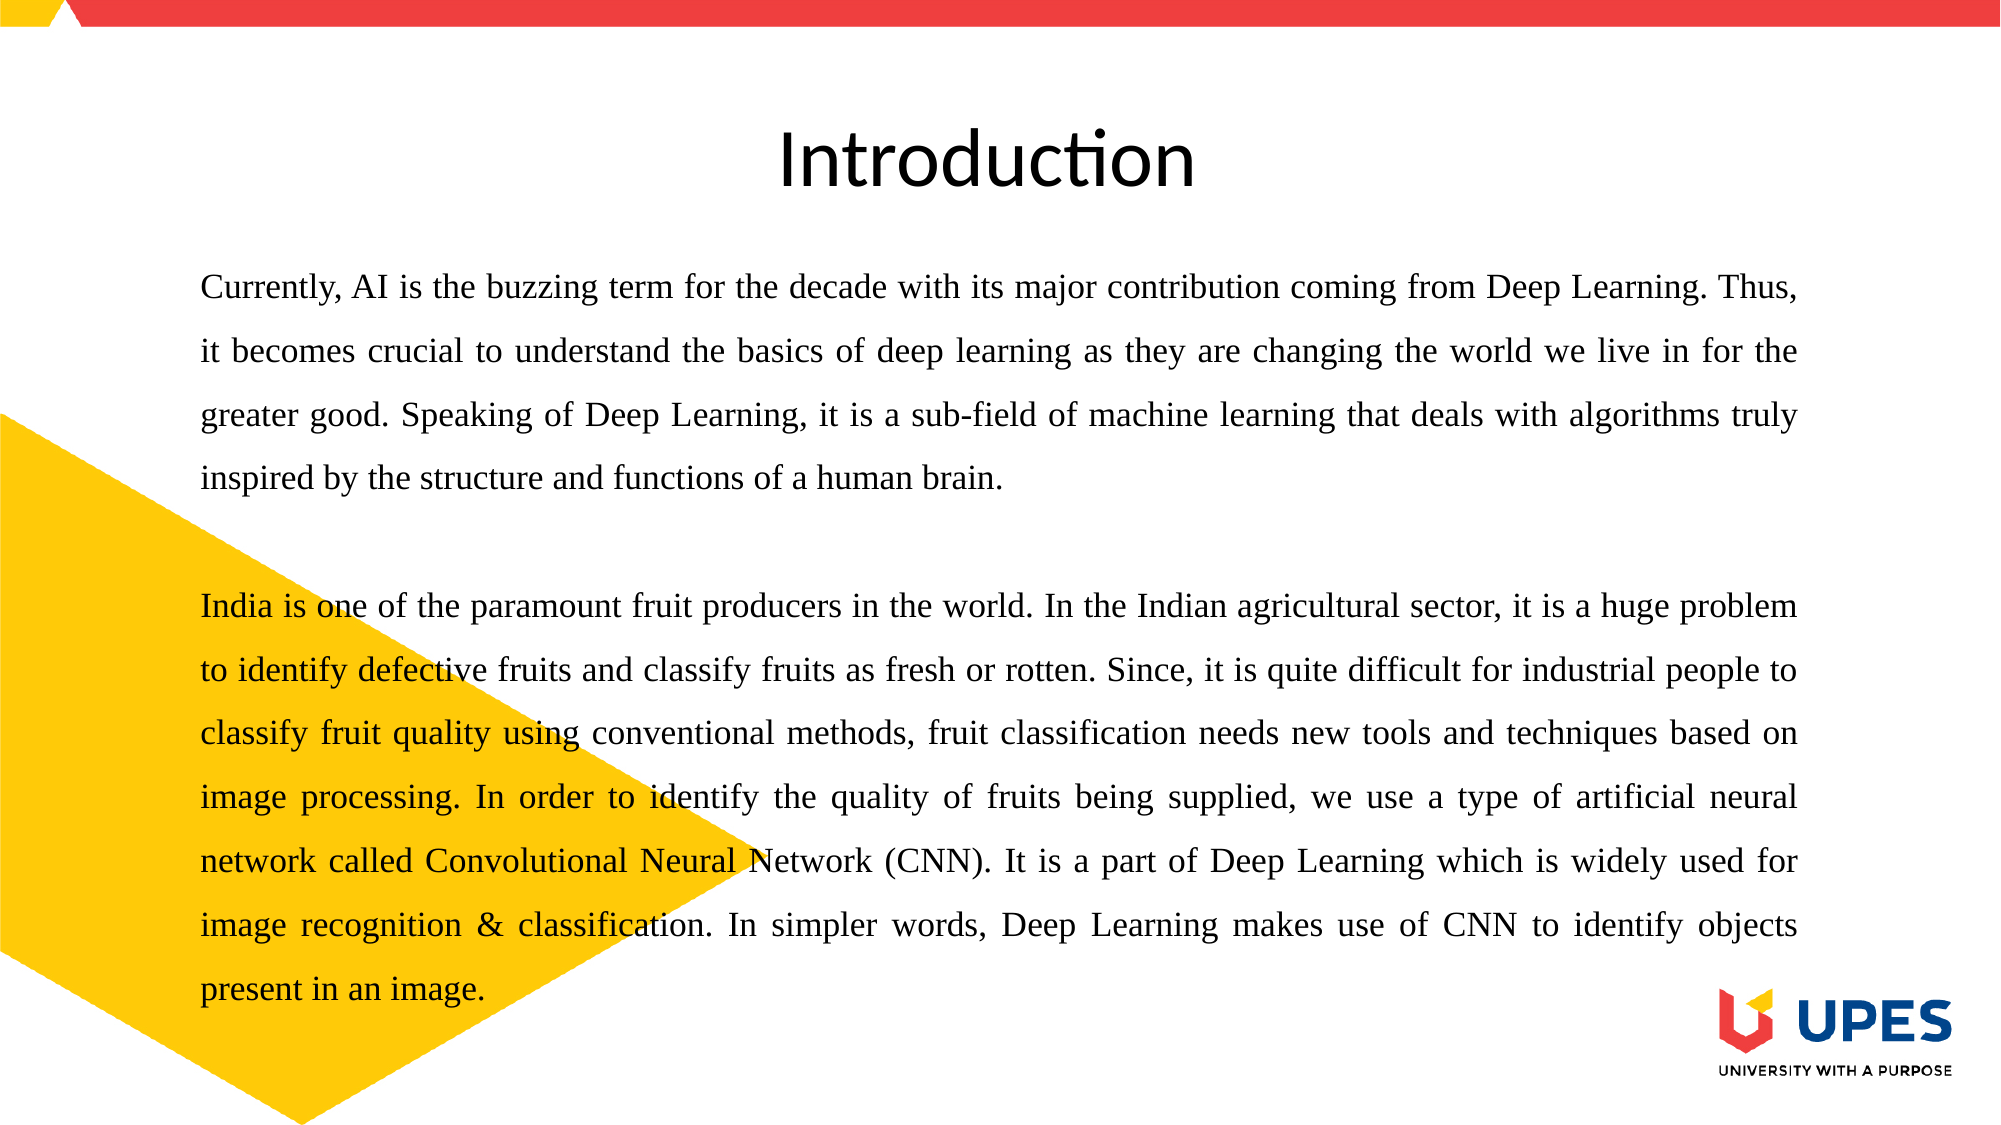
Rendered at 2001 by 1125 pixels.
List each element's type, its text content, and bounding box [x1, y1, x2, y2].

picture [0, 0, 2001, 1125]
text_box Introduction [87, 95, 1888, 283]
text_box Currently, AI is the buzzing term for the decade with its major contribution coming from Deep Learning. Thus, it becomes crucial to understand the basics of deep learning as they are changing the world we live in for the greater good. Speaking of Deep Learning, it is a sub-field of machine learning that deals with algorithms truly inspired by the structure and functions of a human brain. India is one of the paramount fruit producers in the world. In the Indian agricultural sector, it is a huge problem to identify defective fruits and classify fruits as fresh or rotten. Since, it is quite difficult for industrial people to classify fruit quality using conventional methods, fruit classification needs new tools and techniques based on image processing. In order to identify the quality of fruits being supplied, we use a type of artificial neural network called Convolutional Neural Network (CNN). It is a part of Deep Learning which is widely used for image recognition & classification. In simpler words, Deep Learning makes use of CNN to identify objects present in an image. [185, 234, 1815, 957]
